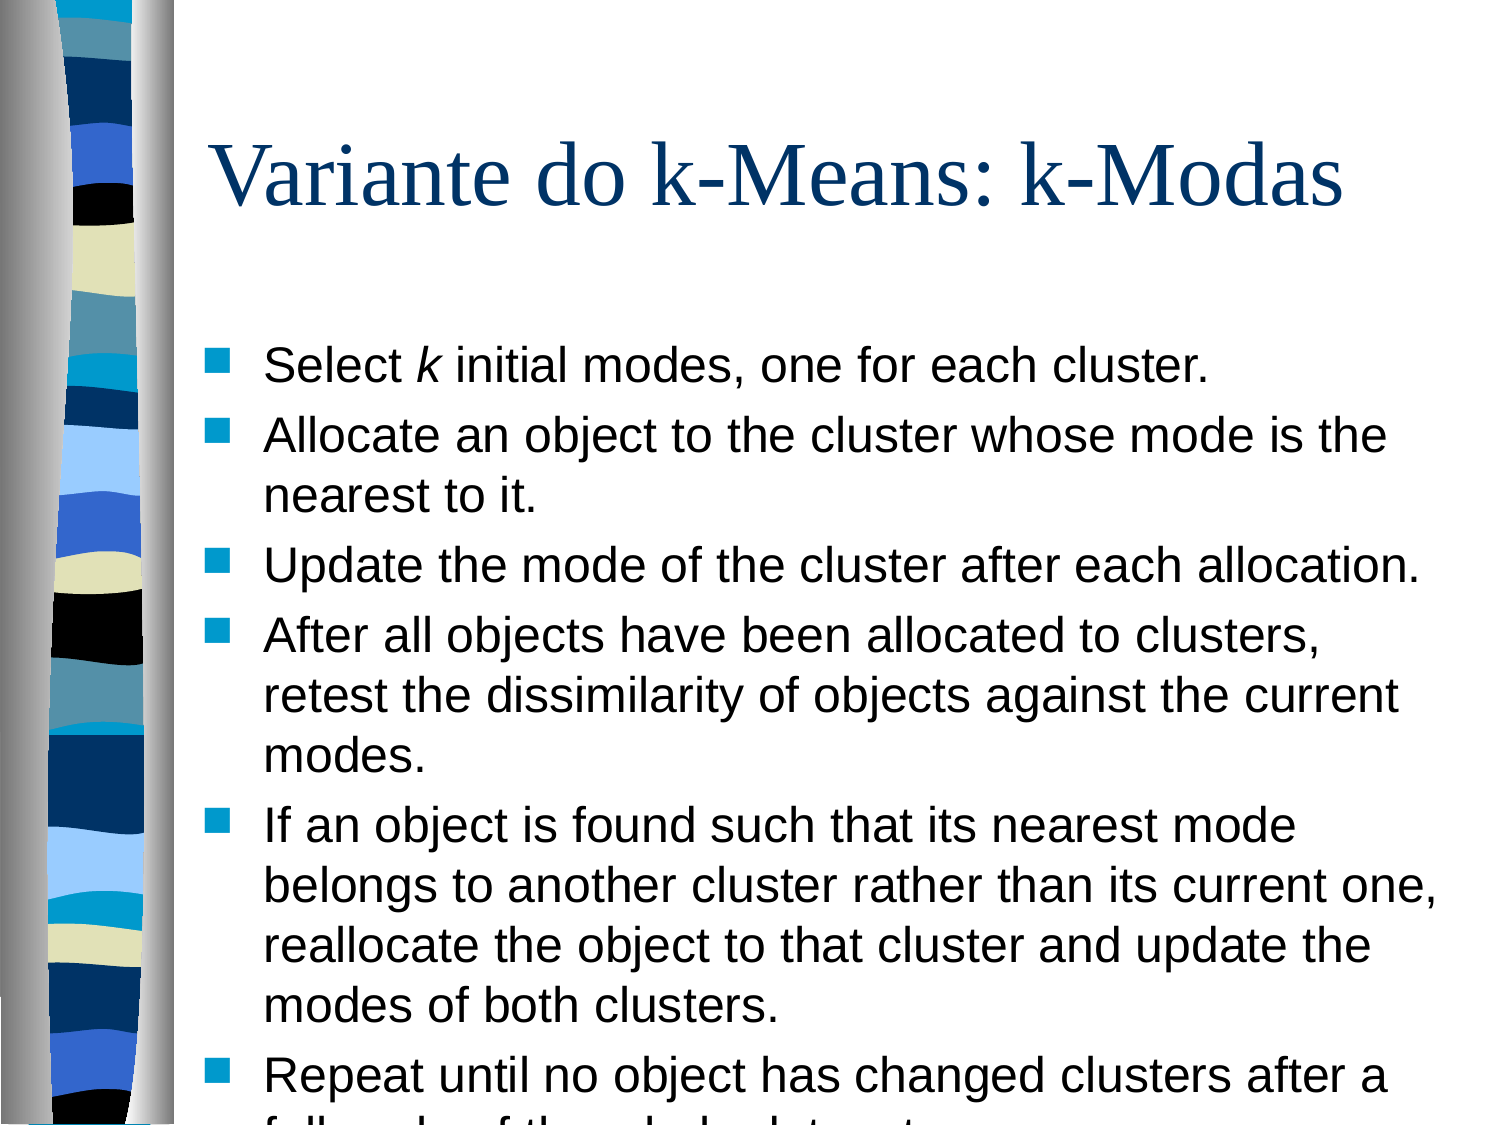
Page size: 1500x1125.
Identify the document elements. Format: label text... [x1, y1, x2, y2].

list Select k initial modes, one for each cluster. Allocate an object to the cluster whose mode is the nearest to it. Update the mode of the cluster after each allocation. After all objects have been allocated to clusters, retest the dissimilarity of objects against the current modes. If an object is found such that its nearest mode belongs to another cluster rather than its current one, reallocate the object to that cluster and update the modes of both clusters. Repeat until no object has changed clusters after a full cycle of the whole dataset. [192, 324, 1468, 1001]
title Variante do k-Means: k-Modas [192, 74, 1468, 263]
